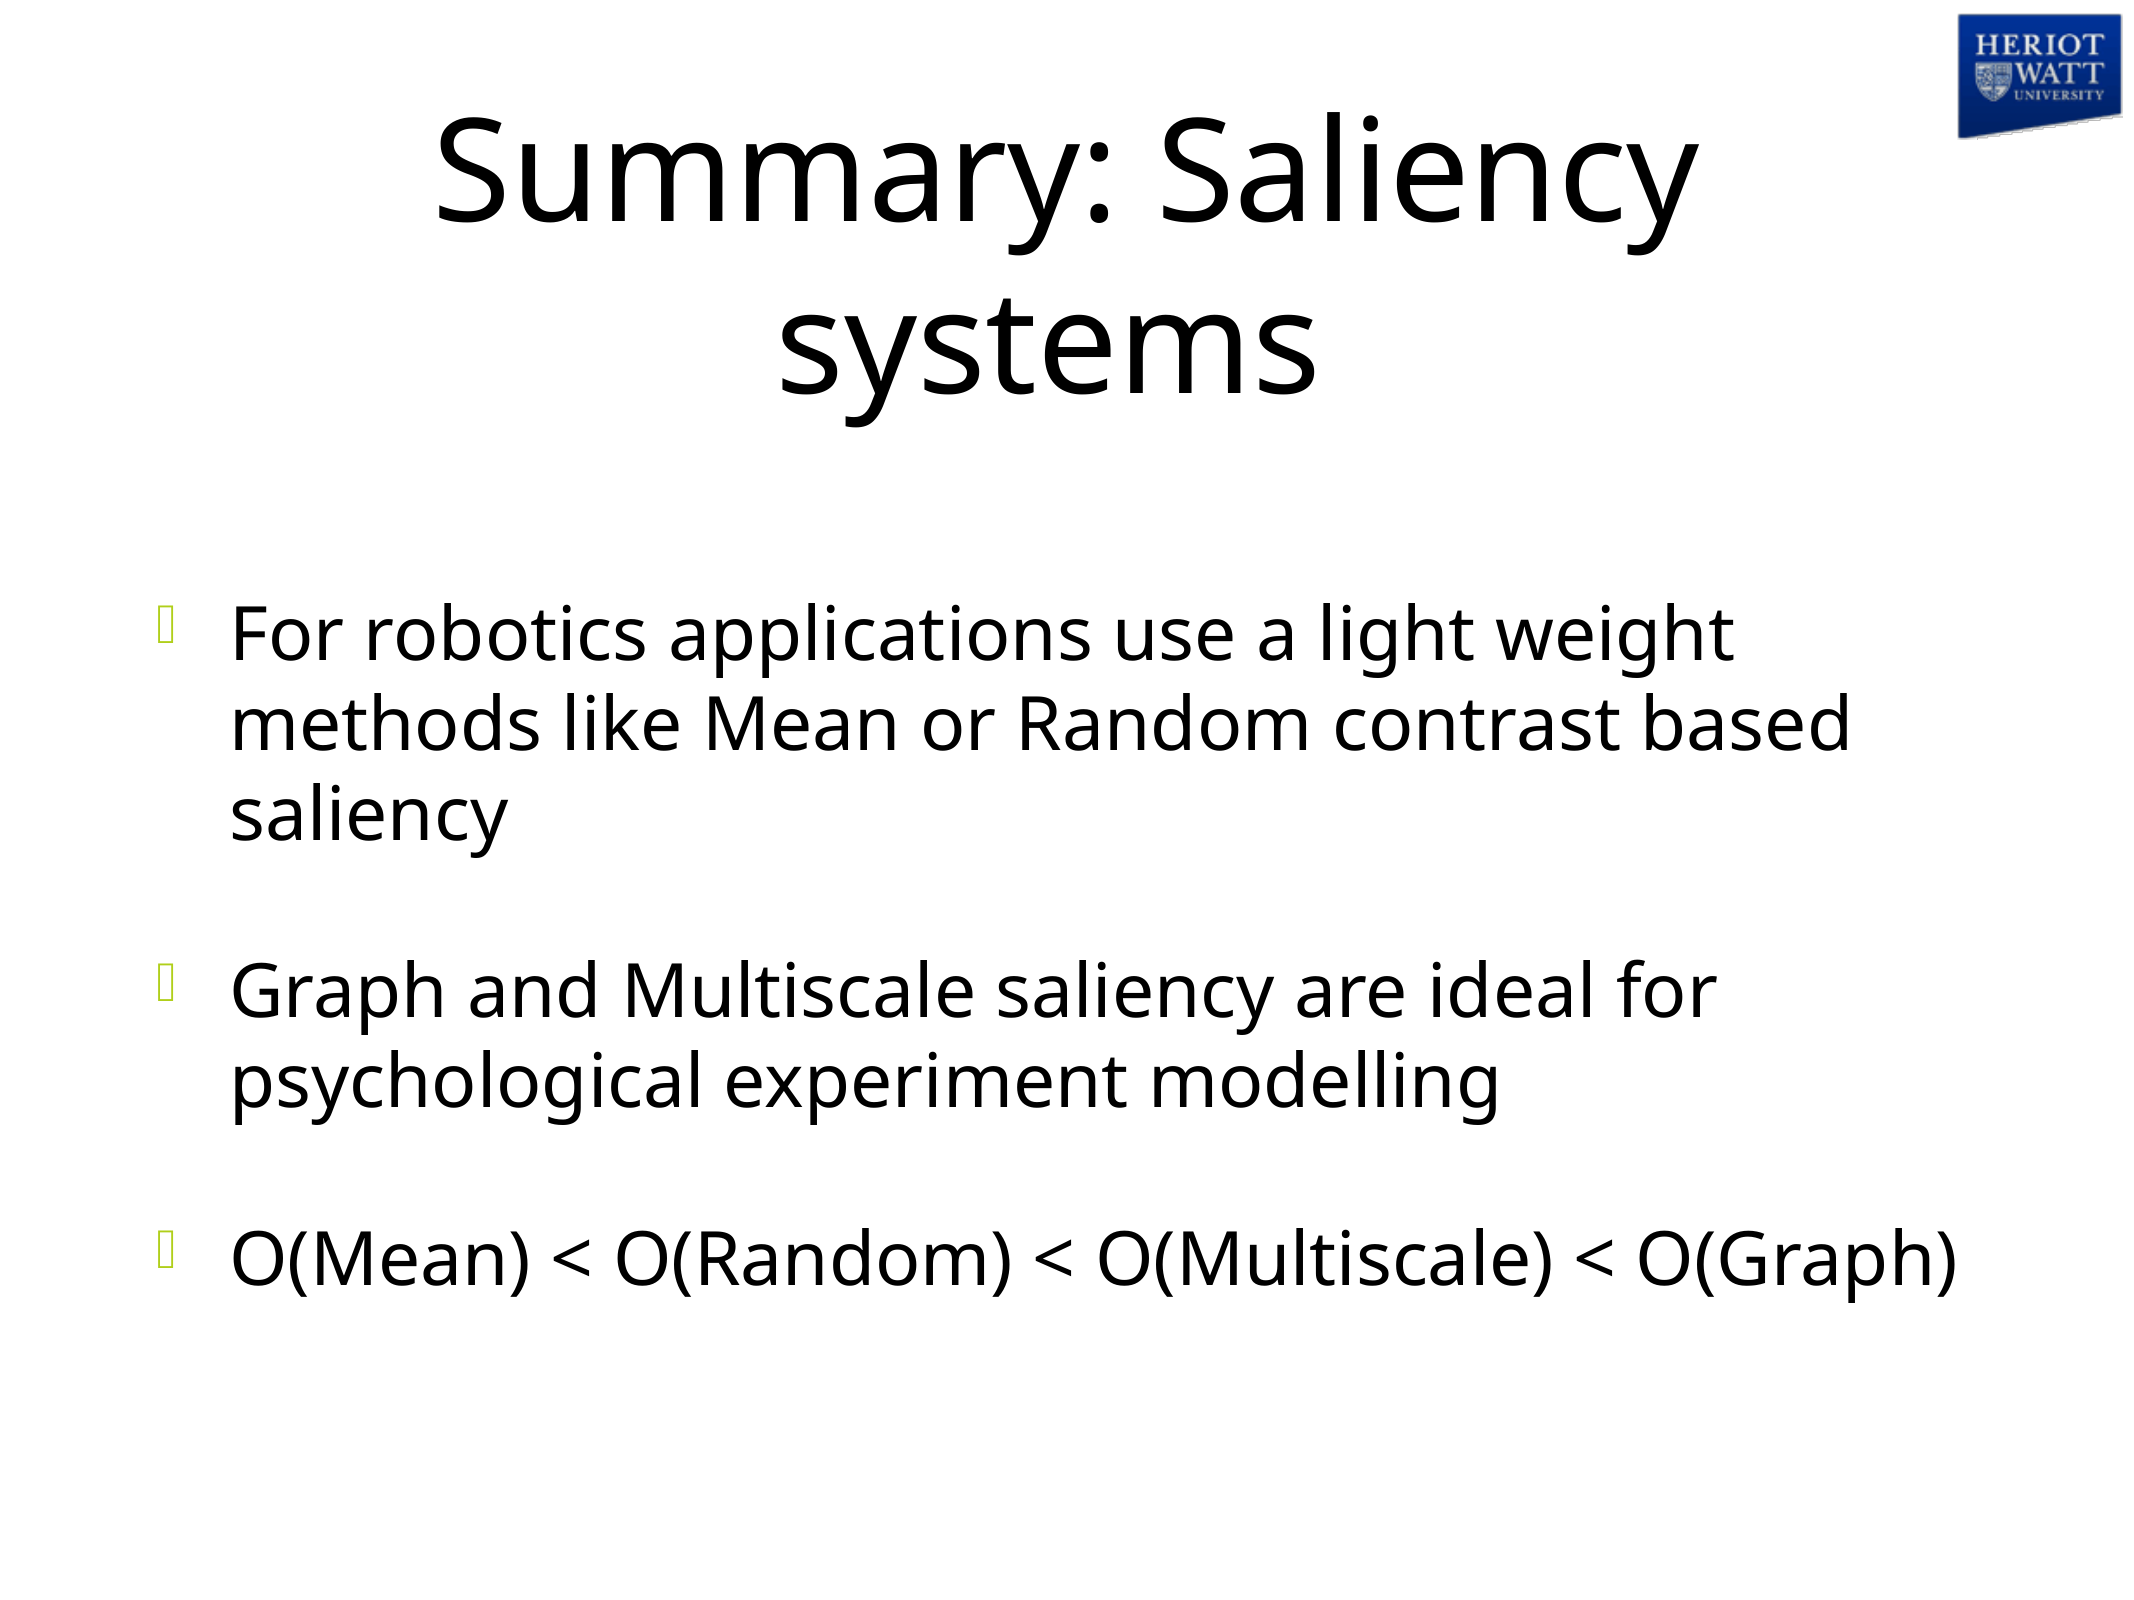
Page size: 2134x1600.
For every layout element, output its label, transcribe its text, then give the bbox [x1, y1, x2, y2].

picture [1957, 13, 2123, 140]
title Summary: Saliency systems [155, 72, 1978, 426]
list For robotics applications use a light weight methods like Mean or Random contrast based saliency Graph and Multiscale saliency are ideal for psychological experiment modelling O(Mean) < O(Random) < O(Multiscale) < O(Graph) [155, 426, 1978, 1459]
